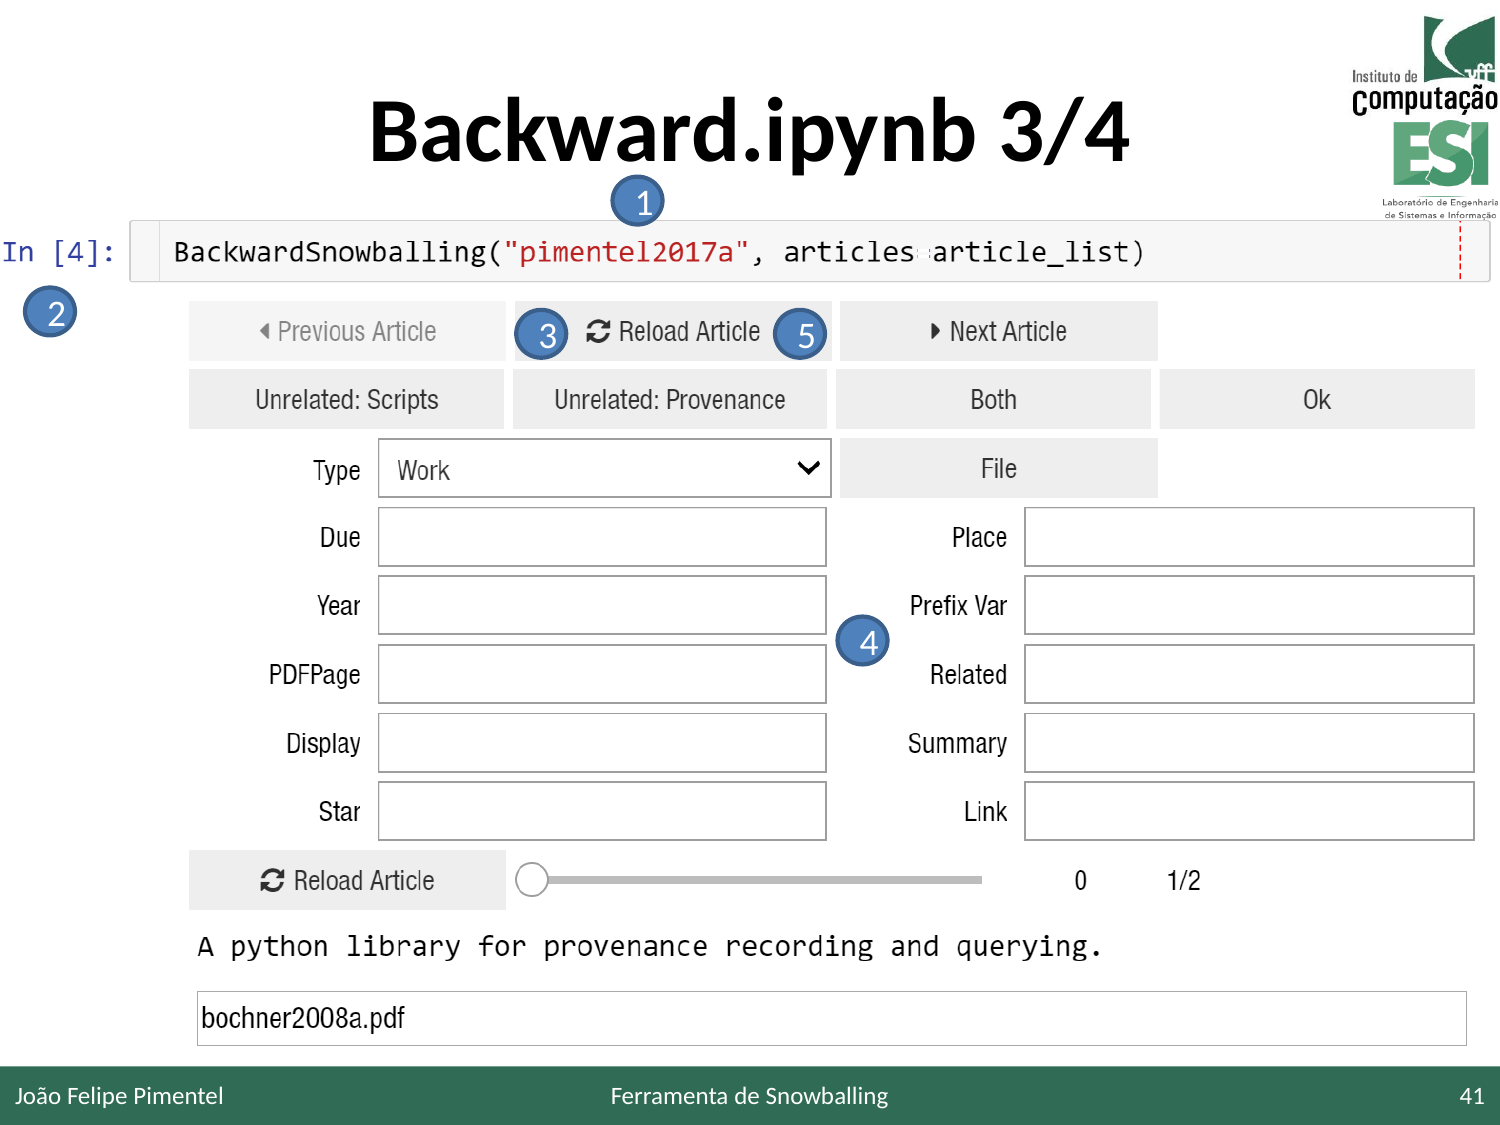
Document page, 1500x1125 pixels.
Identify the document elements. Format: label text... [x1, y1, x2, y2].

title Backward.ipynb 3/4 [150, 30, 1350, 198]
footer Ferramenta de Snowballing [512, 1071, 988, 1125]
text_box 1 [610, 174, 665, 198]
slide_number João Felipe Pimentel [0, 1070, 350, 1125]
picture [0, 120, 1500, 1063]
slide_number 41 [1149, 1070, 1500, 1125]
